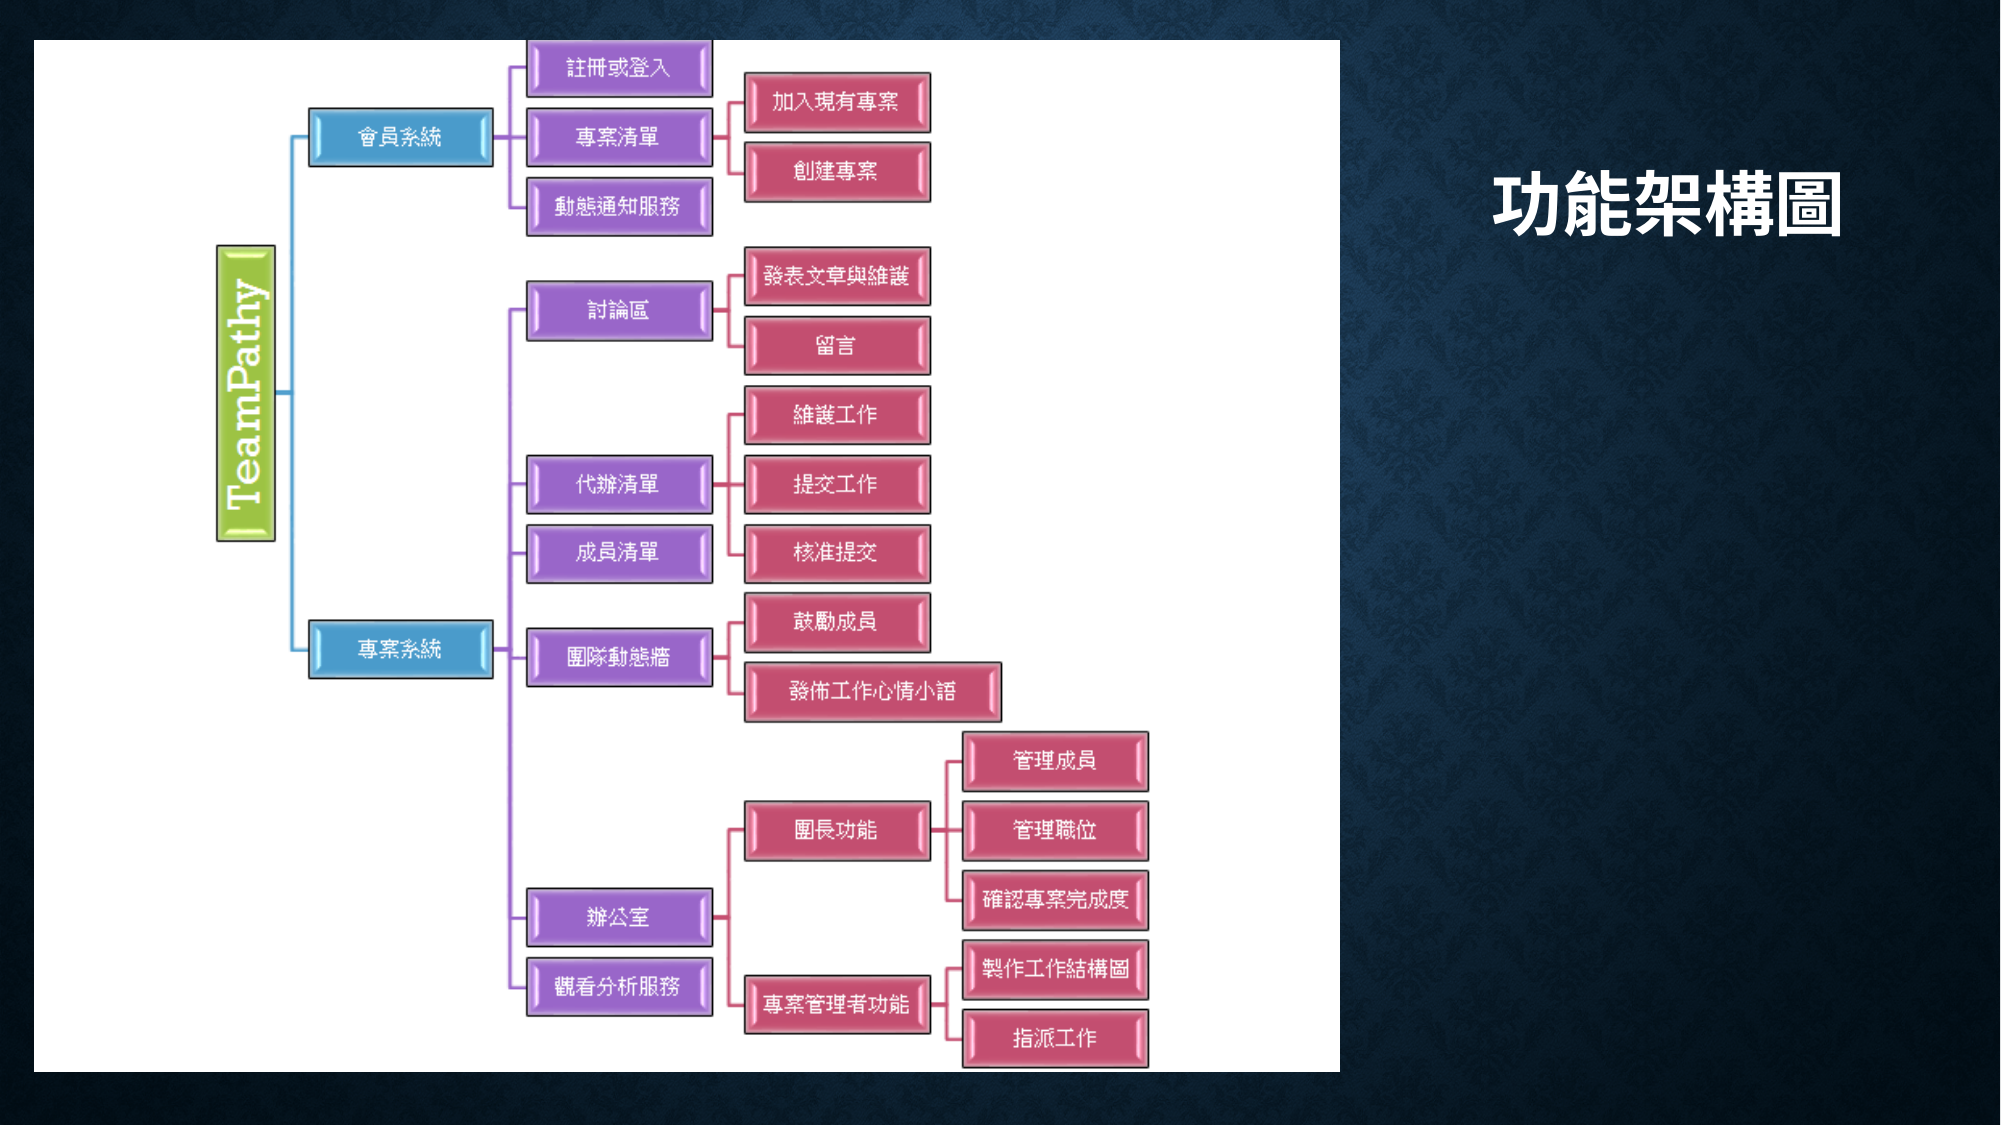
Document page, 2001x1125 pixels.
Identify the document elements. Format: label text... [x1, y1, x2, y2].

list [33, 40, 1340, 1073]
title 功能架構圖 [1362, 82, 1975, 332]
